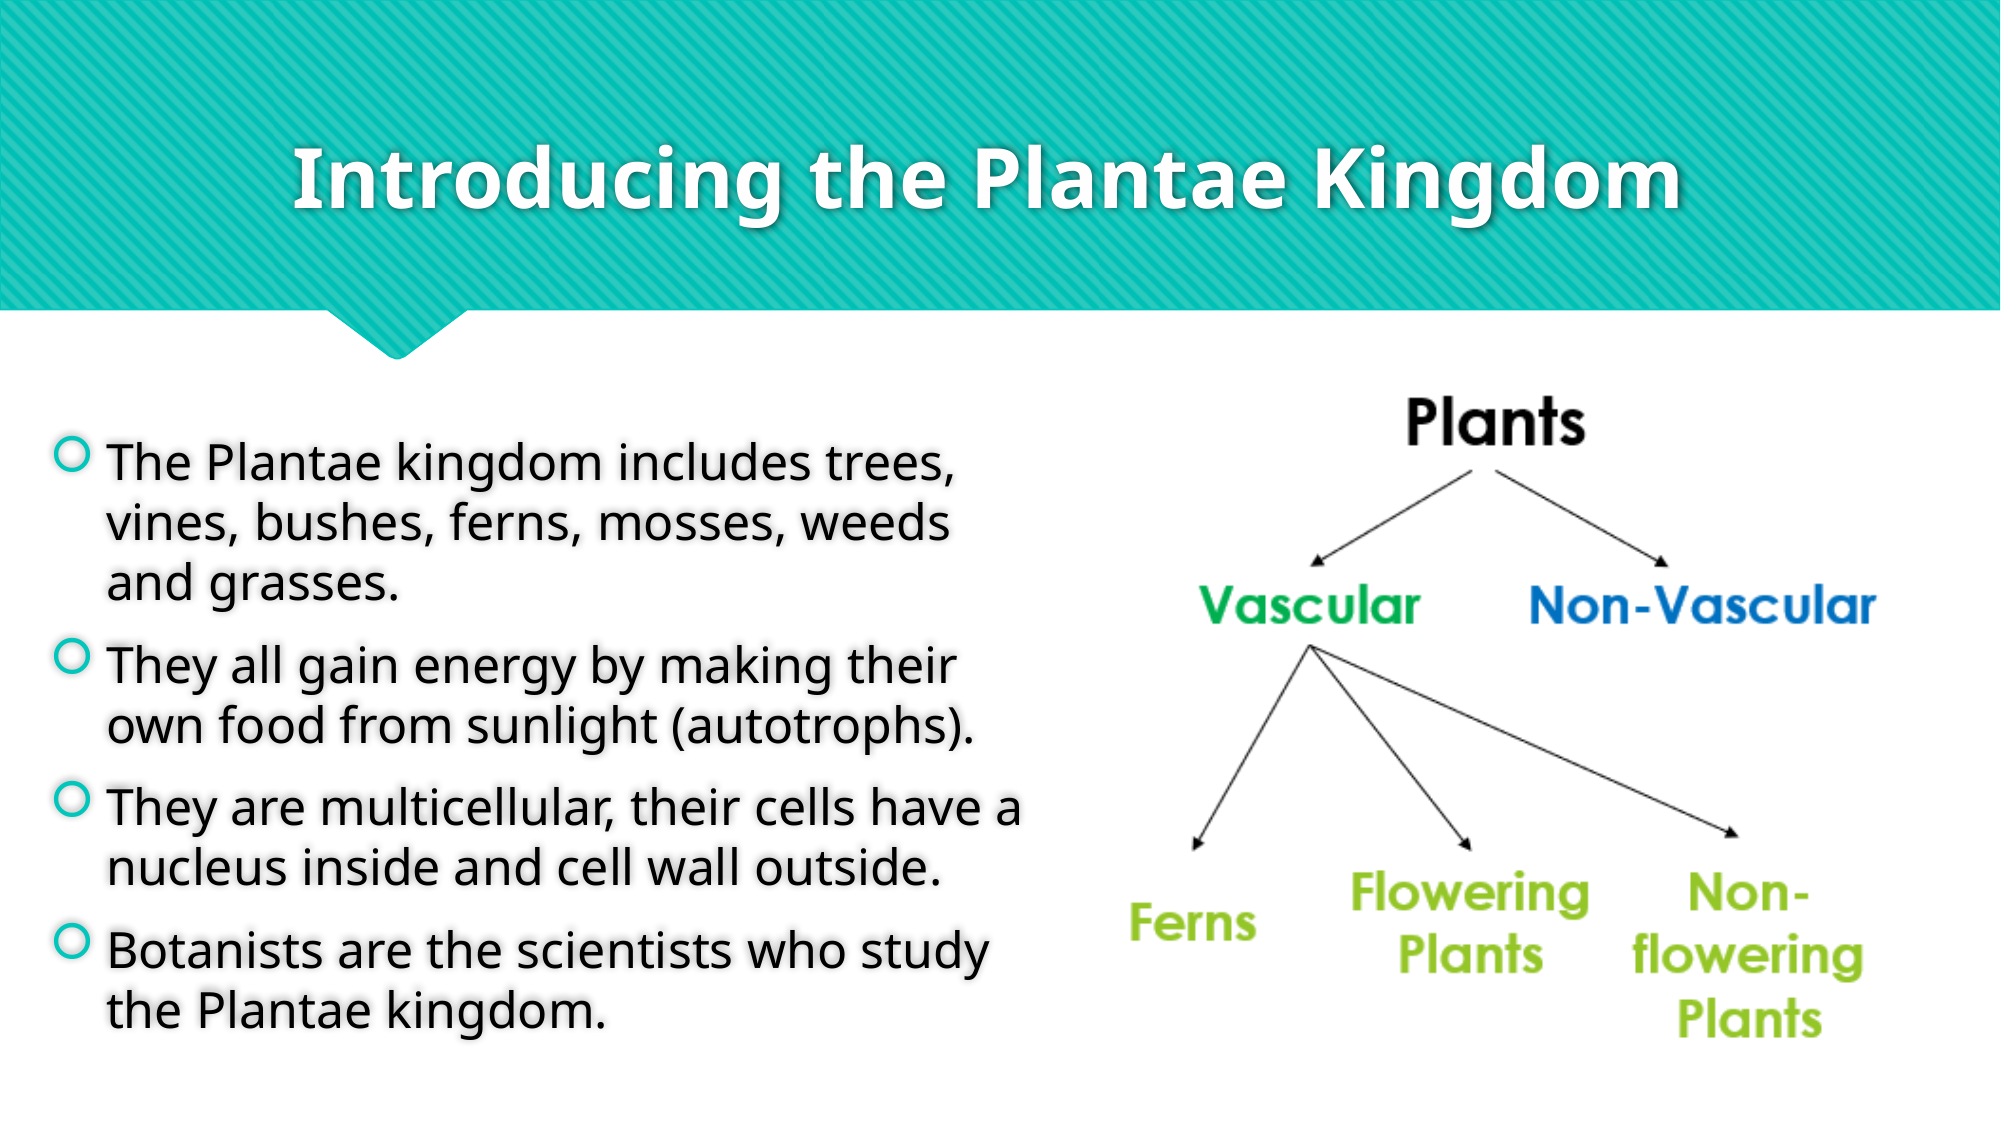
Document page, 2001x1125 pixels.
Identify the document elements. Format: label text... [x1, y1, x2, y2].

title Introducing the Plantae Kingdom [132, 73, 1868, 233]
list The Plantae kingdom includes trees, vines, bushes, ferns, mosses, weeds and grasses. They all gain energy by making their own food from sunlight (autotrophs). They are multicellular, their cells have a nucleus inside and cell wall outside. Botanists are the scientists who study the Plantae kingdom. [34, 362, 1049, 1106]
picture [1098, 366, 1893, 1075]
